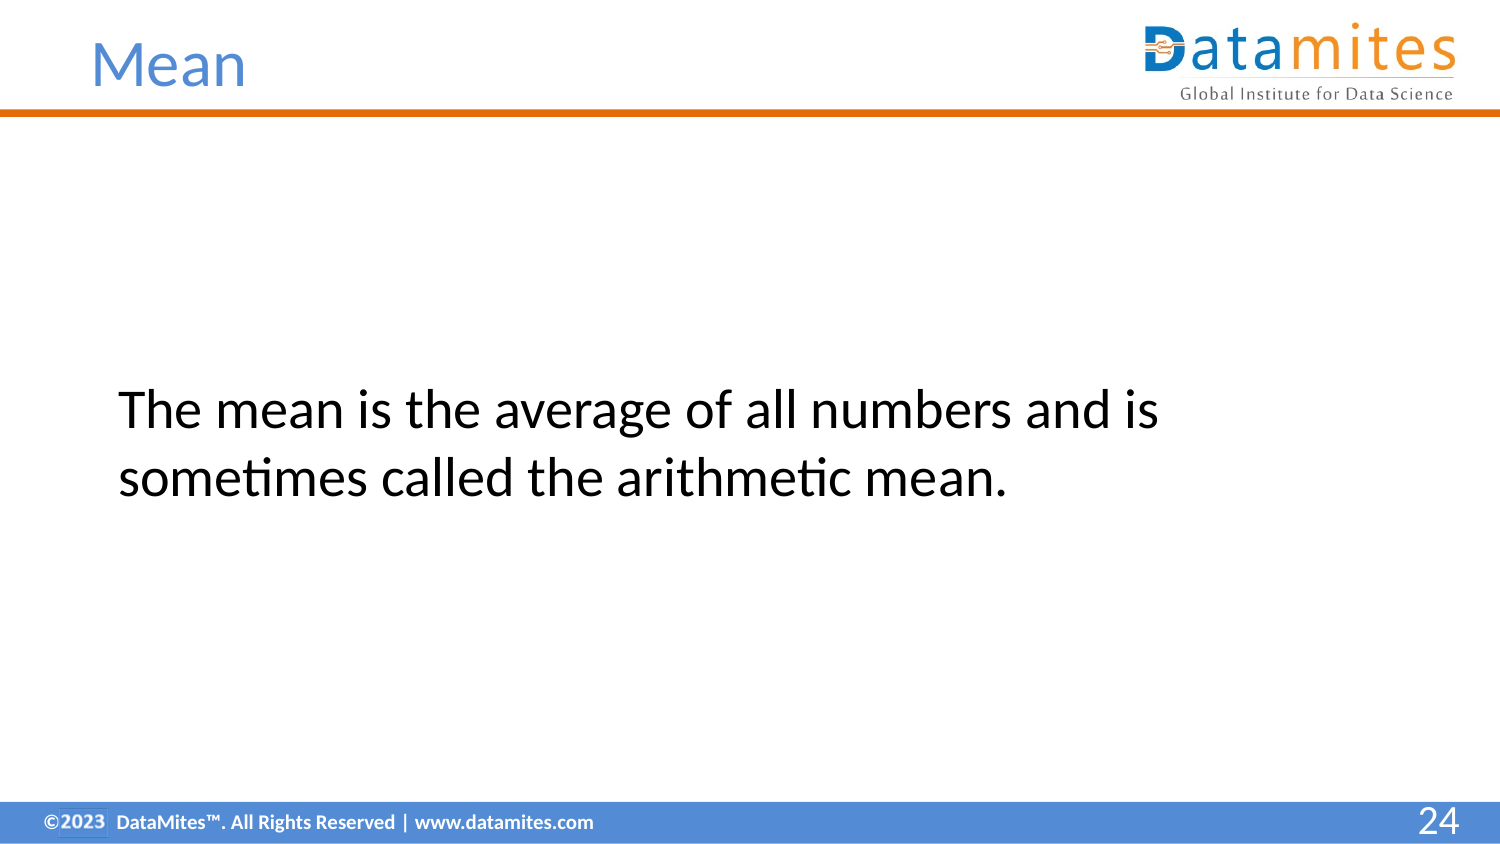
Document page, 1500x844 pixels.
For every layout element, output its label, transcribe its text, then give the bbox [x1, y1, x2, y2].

title Mean [75, 21, 900, 98]
picture [1137, 19, 1463, 104]
picture [0, 801, 167, 844]
slide_number ‹#› [1387, 795, 1475, 841]
list The mean is the average of all numbers and is sometimes called the arithmetic mean. [103, 172, 1397, 708]
